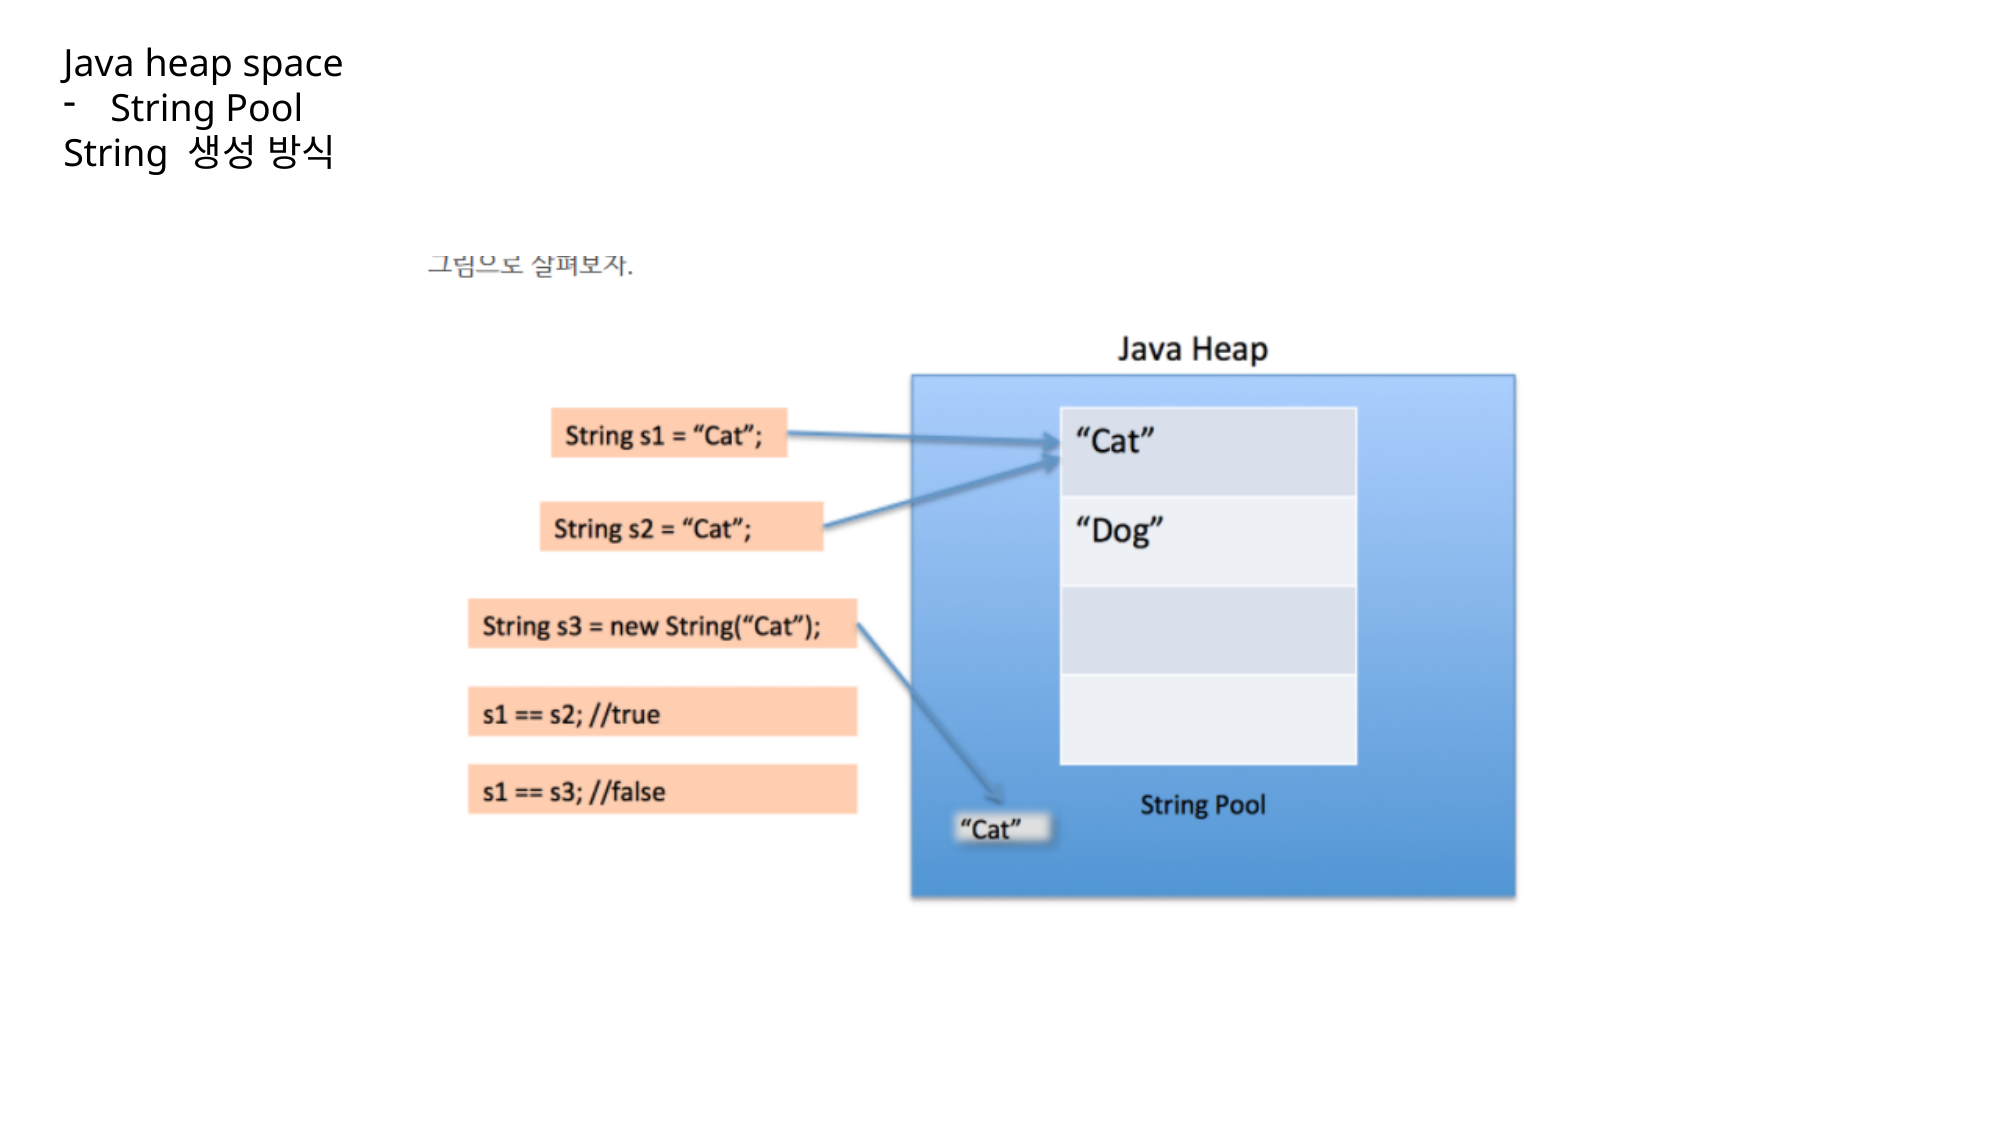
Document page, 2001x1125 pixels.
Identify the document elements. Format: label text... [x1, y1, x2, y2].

text_box Java heap space String Pool String 생성 방식 [48, 31, 627, 182]
picture [410, 256, 1590, 943]
